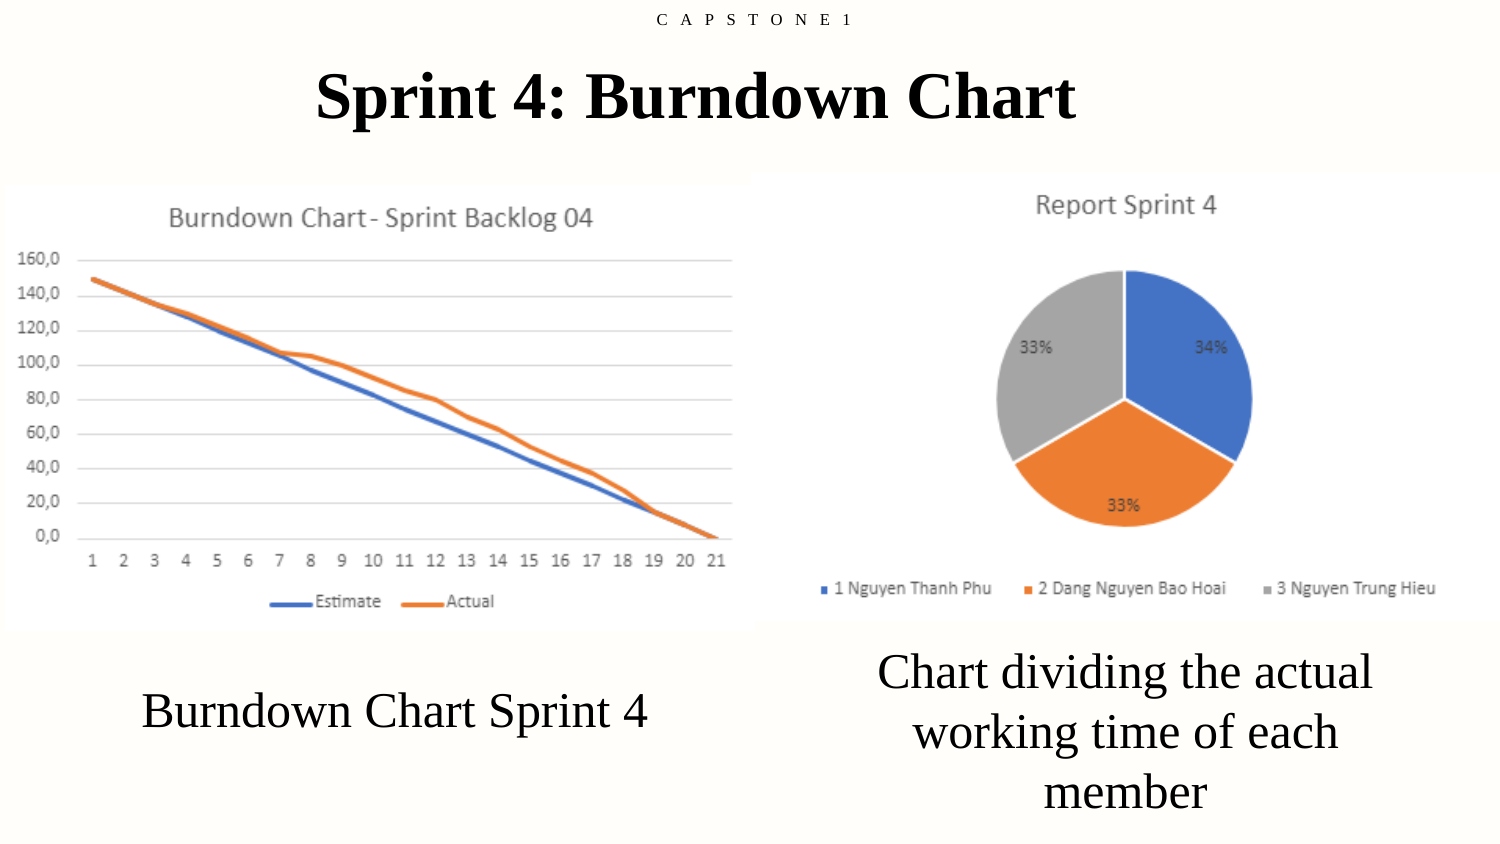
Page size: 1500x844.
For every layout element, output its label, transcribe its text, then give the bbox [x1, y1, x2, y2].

text_box CAPSTONE1 [641, 1, 867, 37]
text_box Chart dividing the actual working time of each member [860, 630, 1392, 826]
text_box Burndown Chart Sprint 4 [126, 669, 664, 745]
title Sprint 4: Burndown Chart [265, 36, 1127, 141]
picture [5, 171, 1500, 632]
